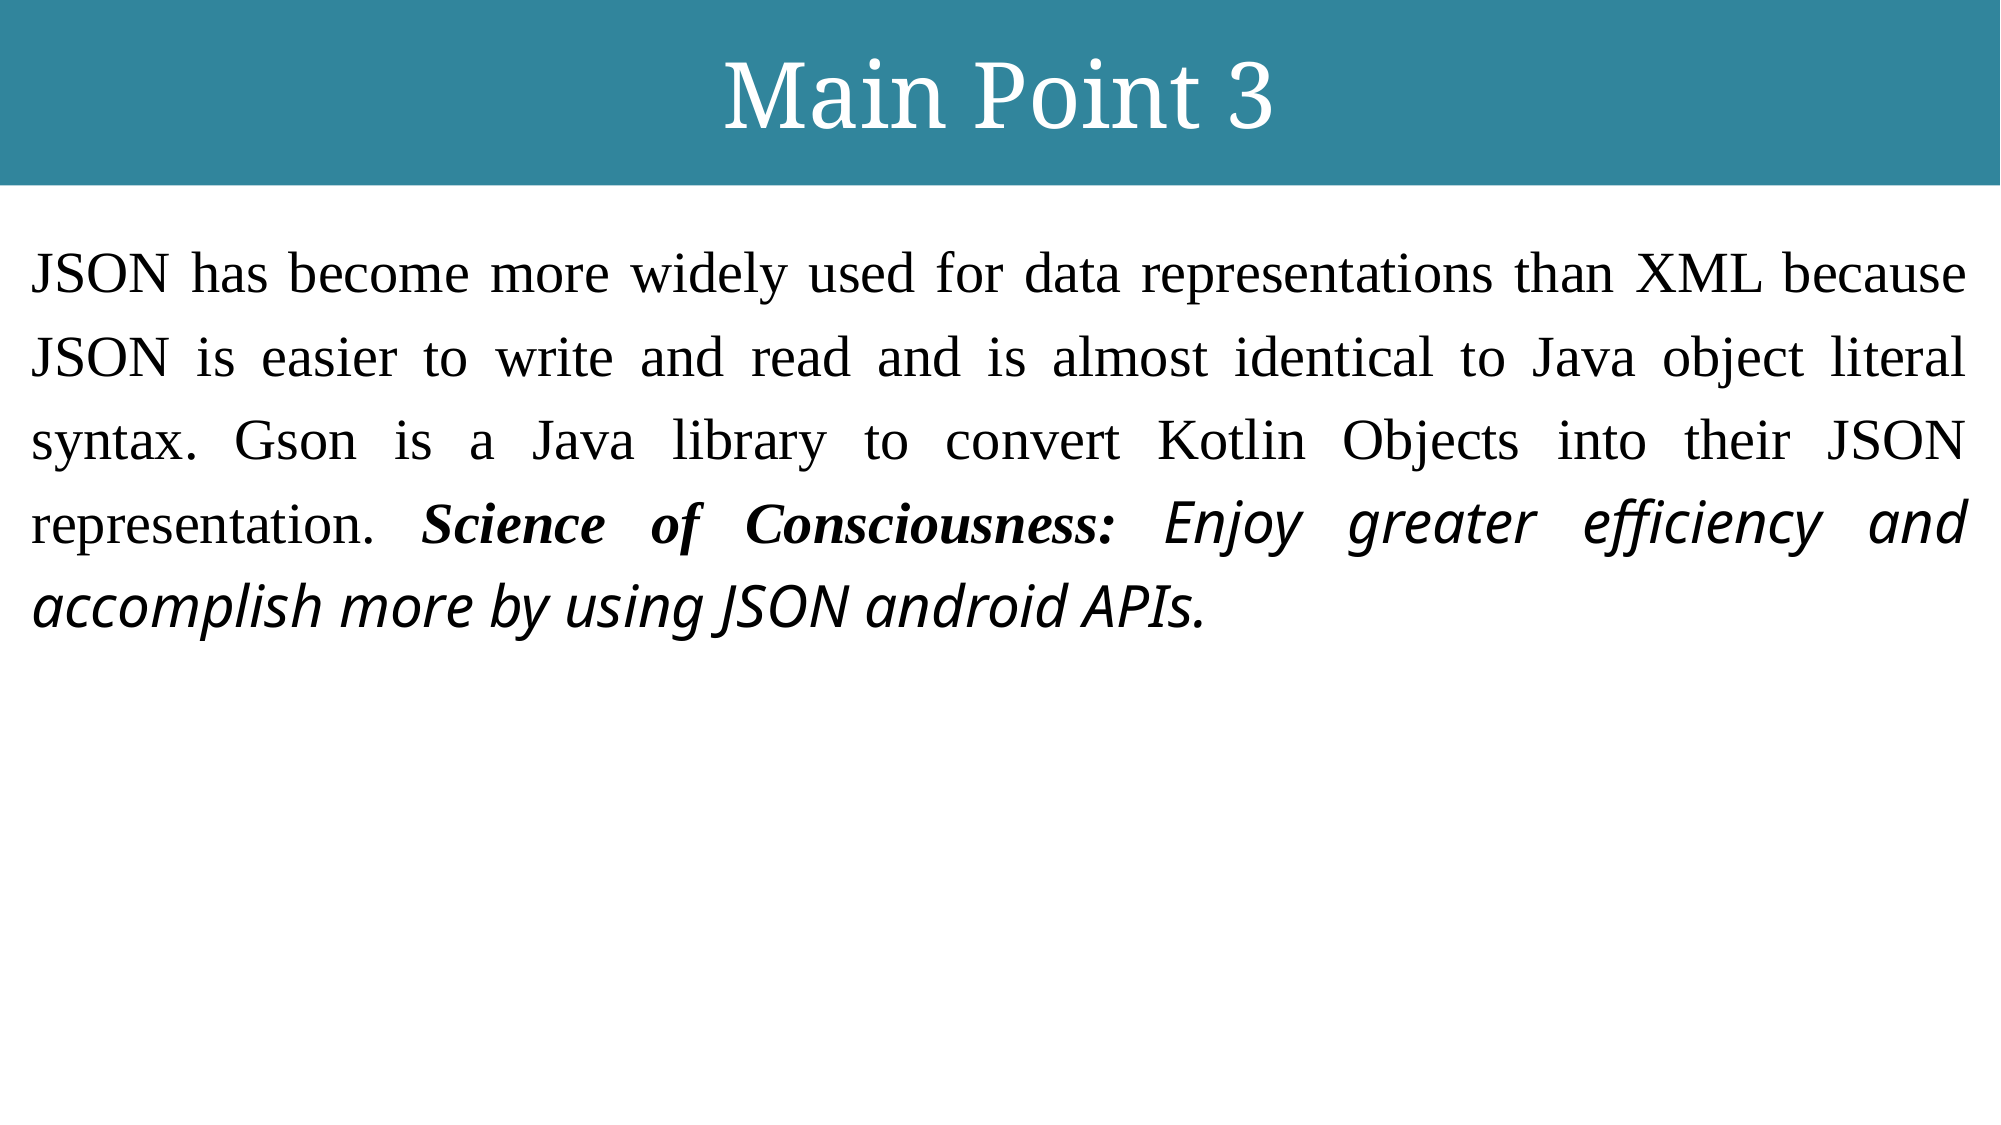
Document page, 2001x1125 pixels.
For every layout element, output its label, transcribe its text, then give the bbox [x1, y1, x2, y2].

list JSON has become more widely used for data representations than XML because JSON is easier to write and read and is almost identical to Java object literal syntax. Gson is a Java library to convert Kotlin Objects into their JSON representation. Science of Consciousness: Enjoy greater efficiency and accomplish more by using JSON android APIs. [16, 212, 1984, 1025]
title Main Point 3 [0, 0, 2000, 186]
